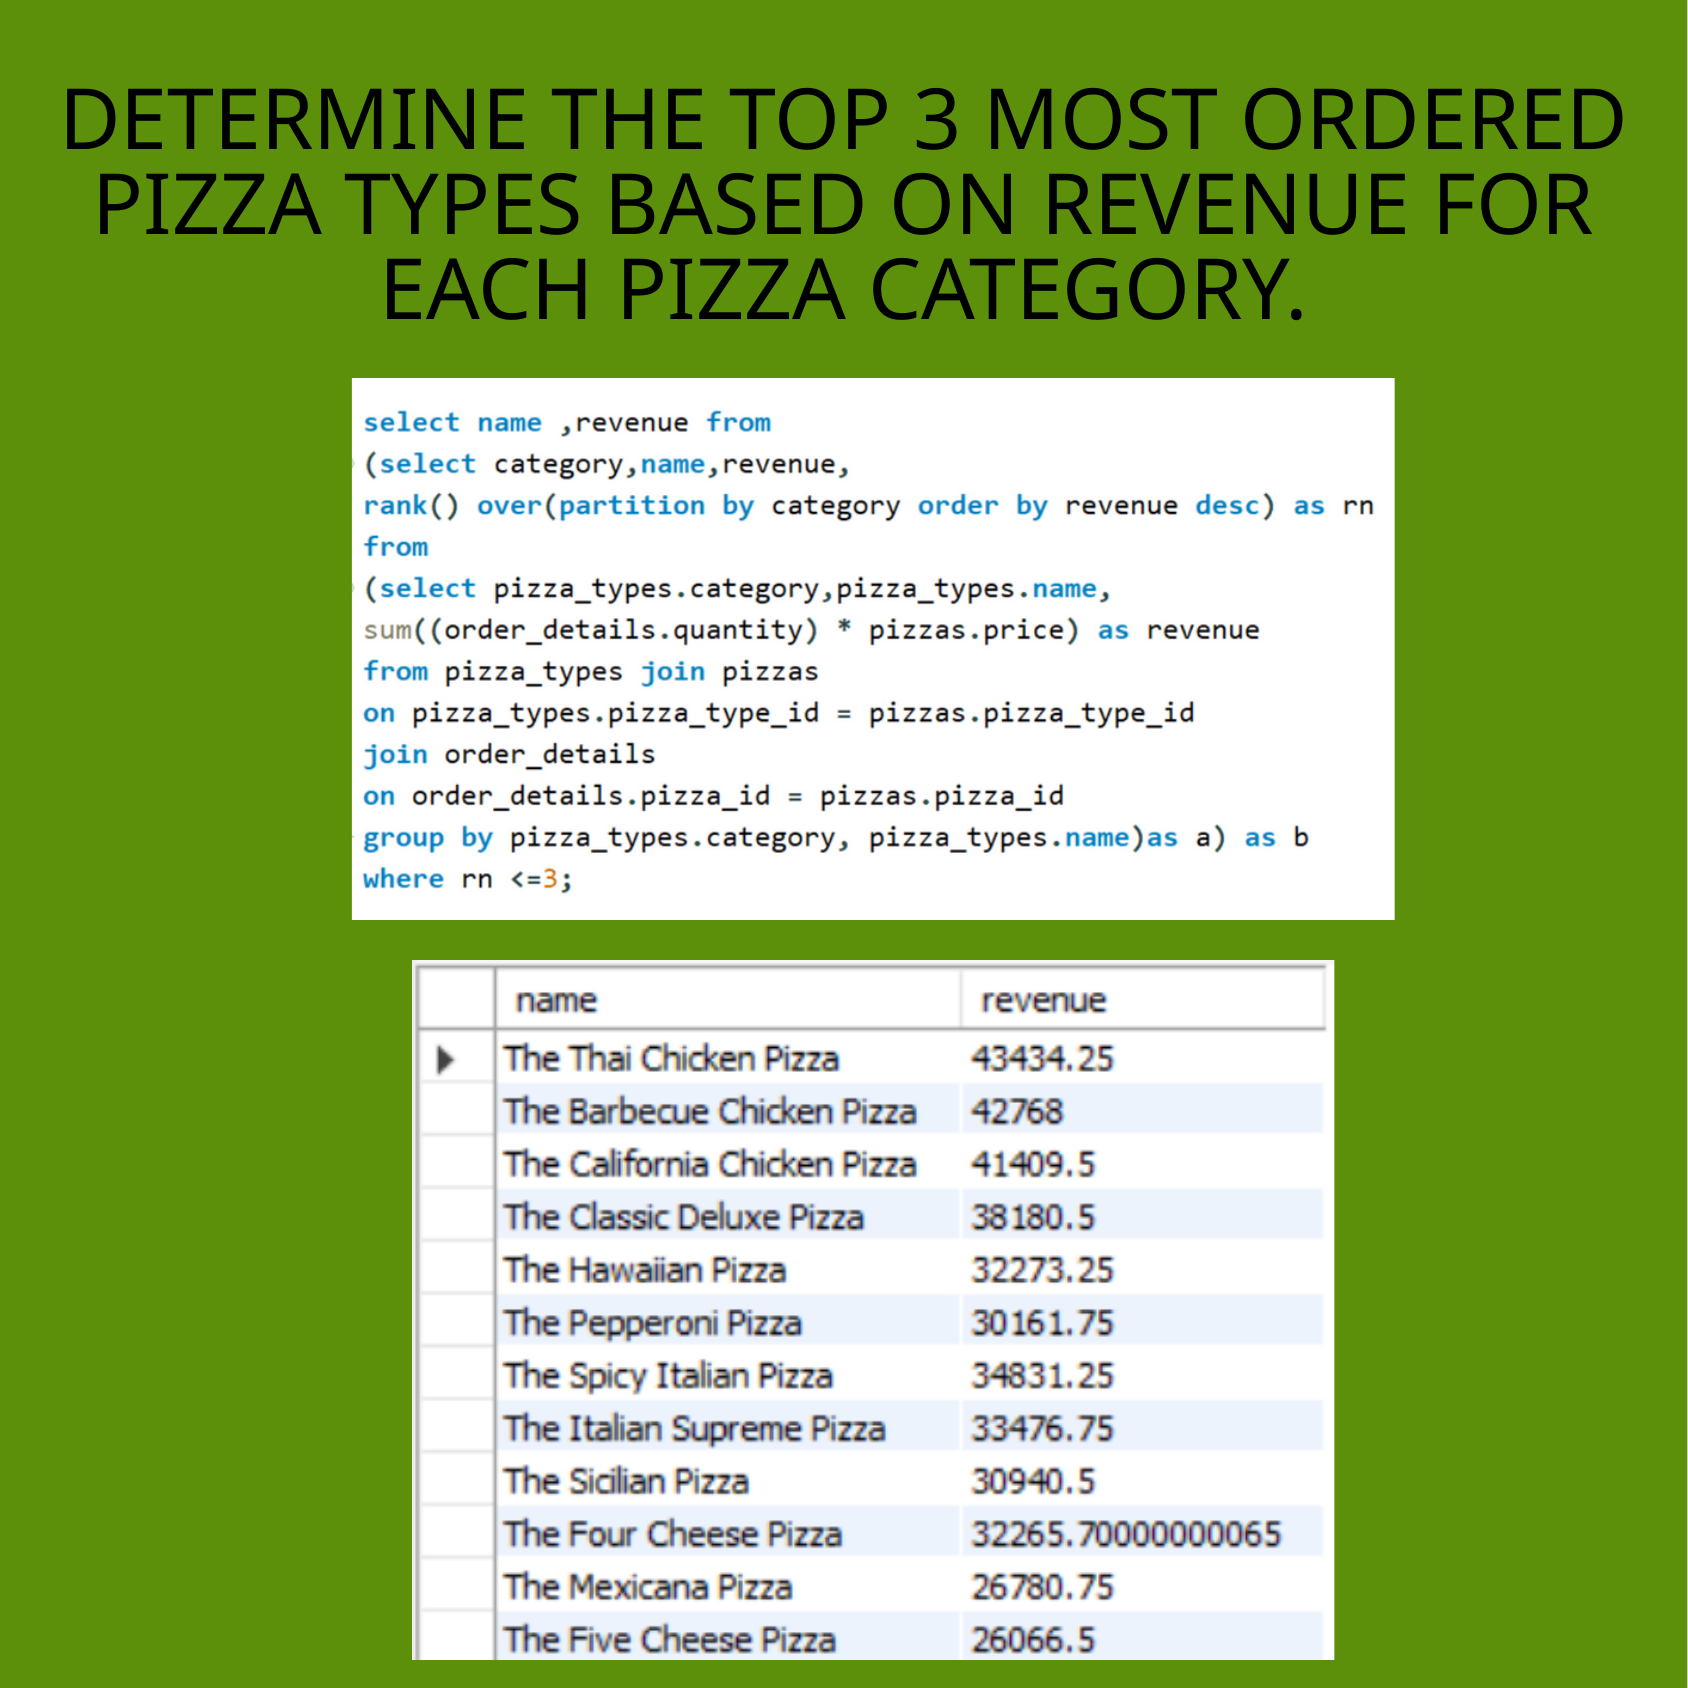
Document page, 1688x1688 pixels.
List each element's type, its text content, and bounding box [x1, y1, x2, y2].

text_box DETERMINE THE TOP 3 MOST ORDERED PIZZA TYPES BASED ON REVENUE FOR EACH PIZZA CATEGORY. [0, 81, 1688, 337]
text_box [412, 960, 1335, 1660]
text_box [351, 378, 1395, 920]
